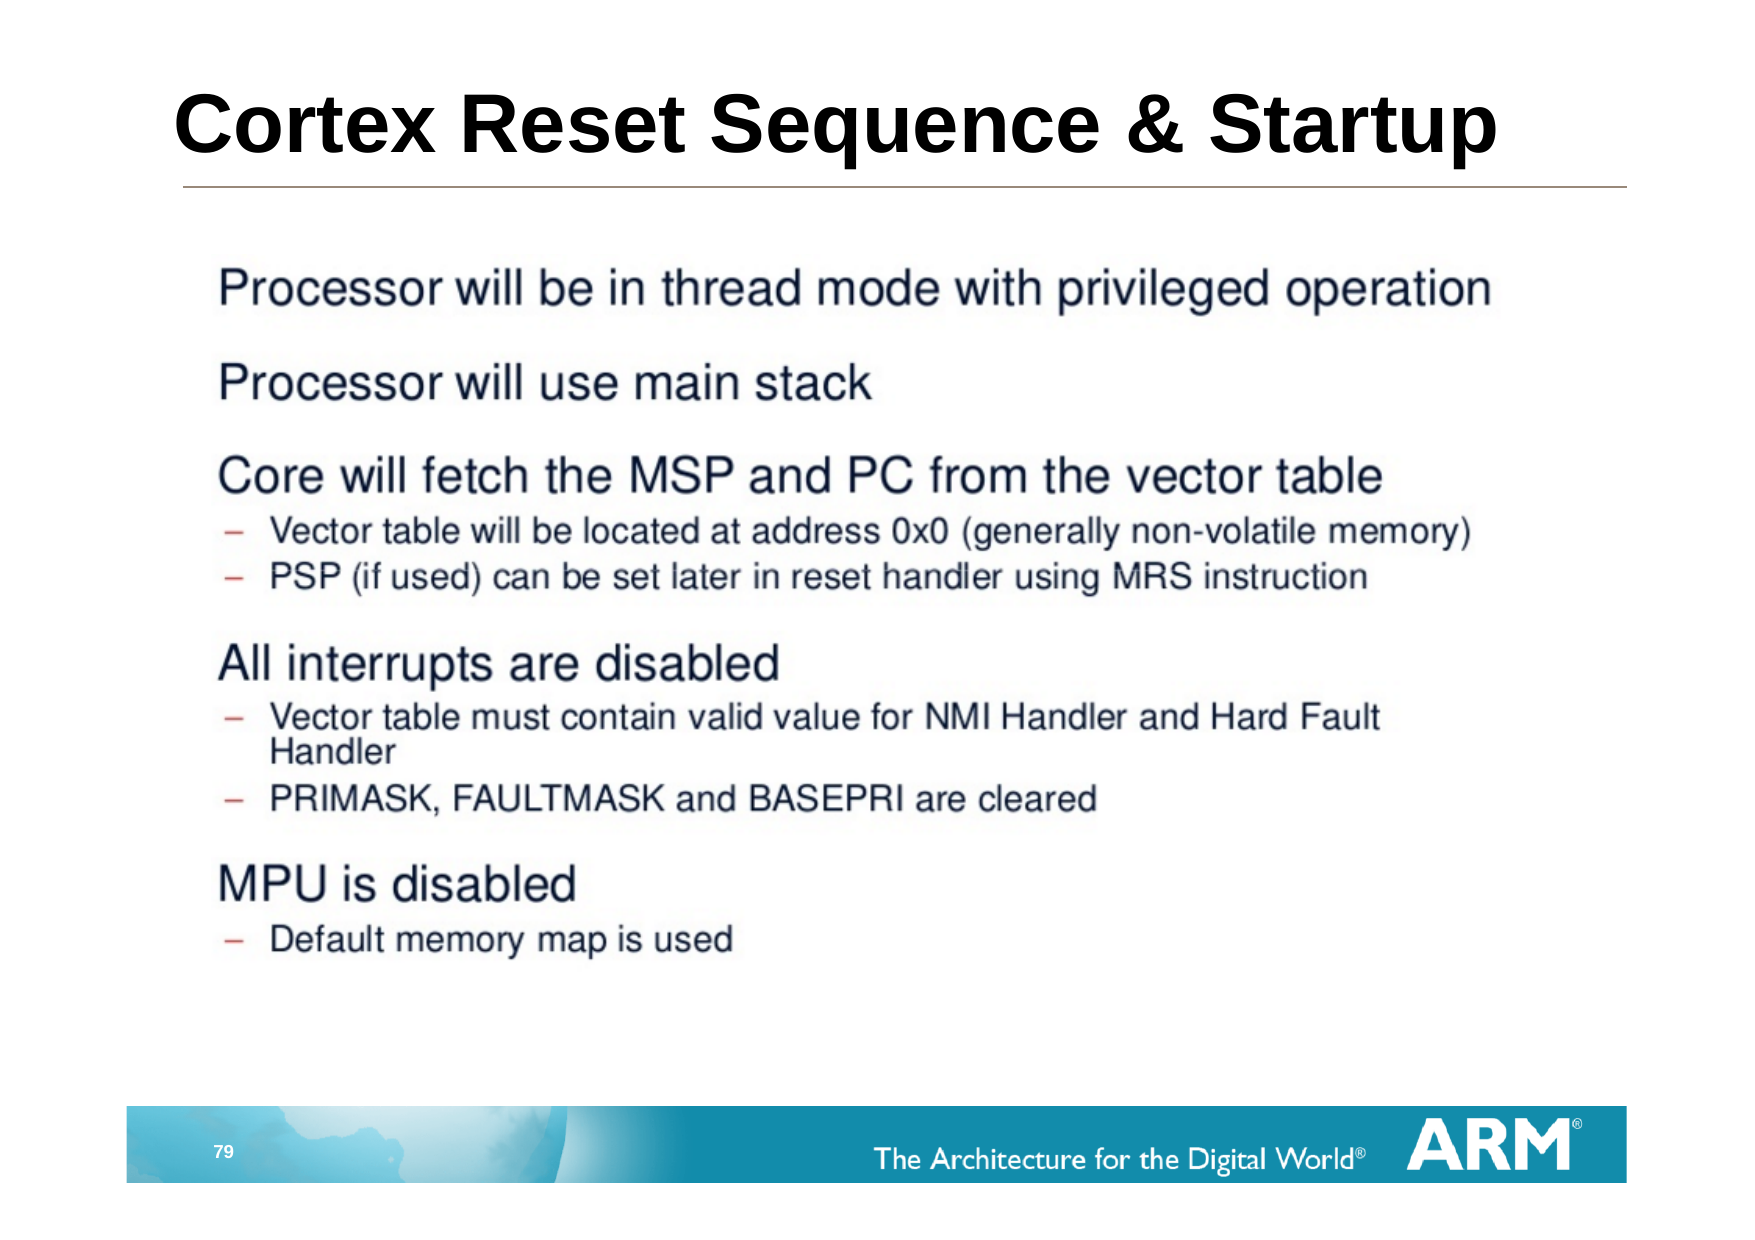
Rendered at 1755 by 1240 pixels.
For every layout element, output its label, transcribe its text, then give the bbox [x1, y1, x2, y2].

title Cortex Reset Sequence & Startup [173, 80, 1581, 172]
slide_number 79 [198, 1139, 287, 1187]
picture [126, 1106, 1627, 1183]
picture [211, 253, 1543, 986]
